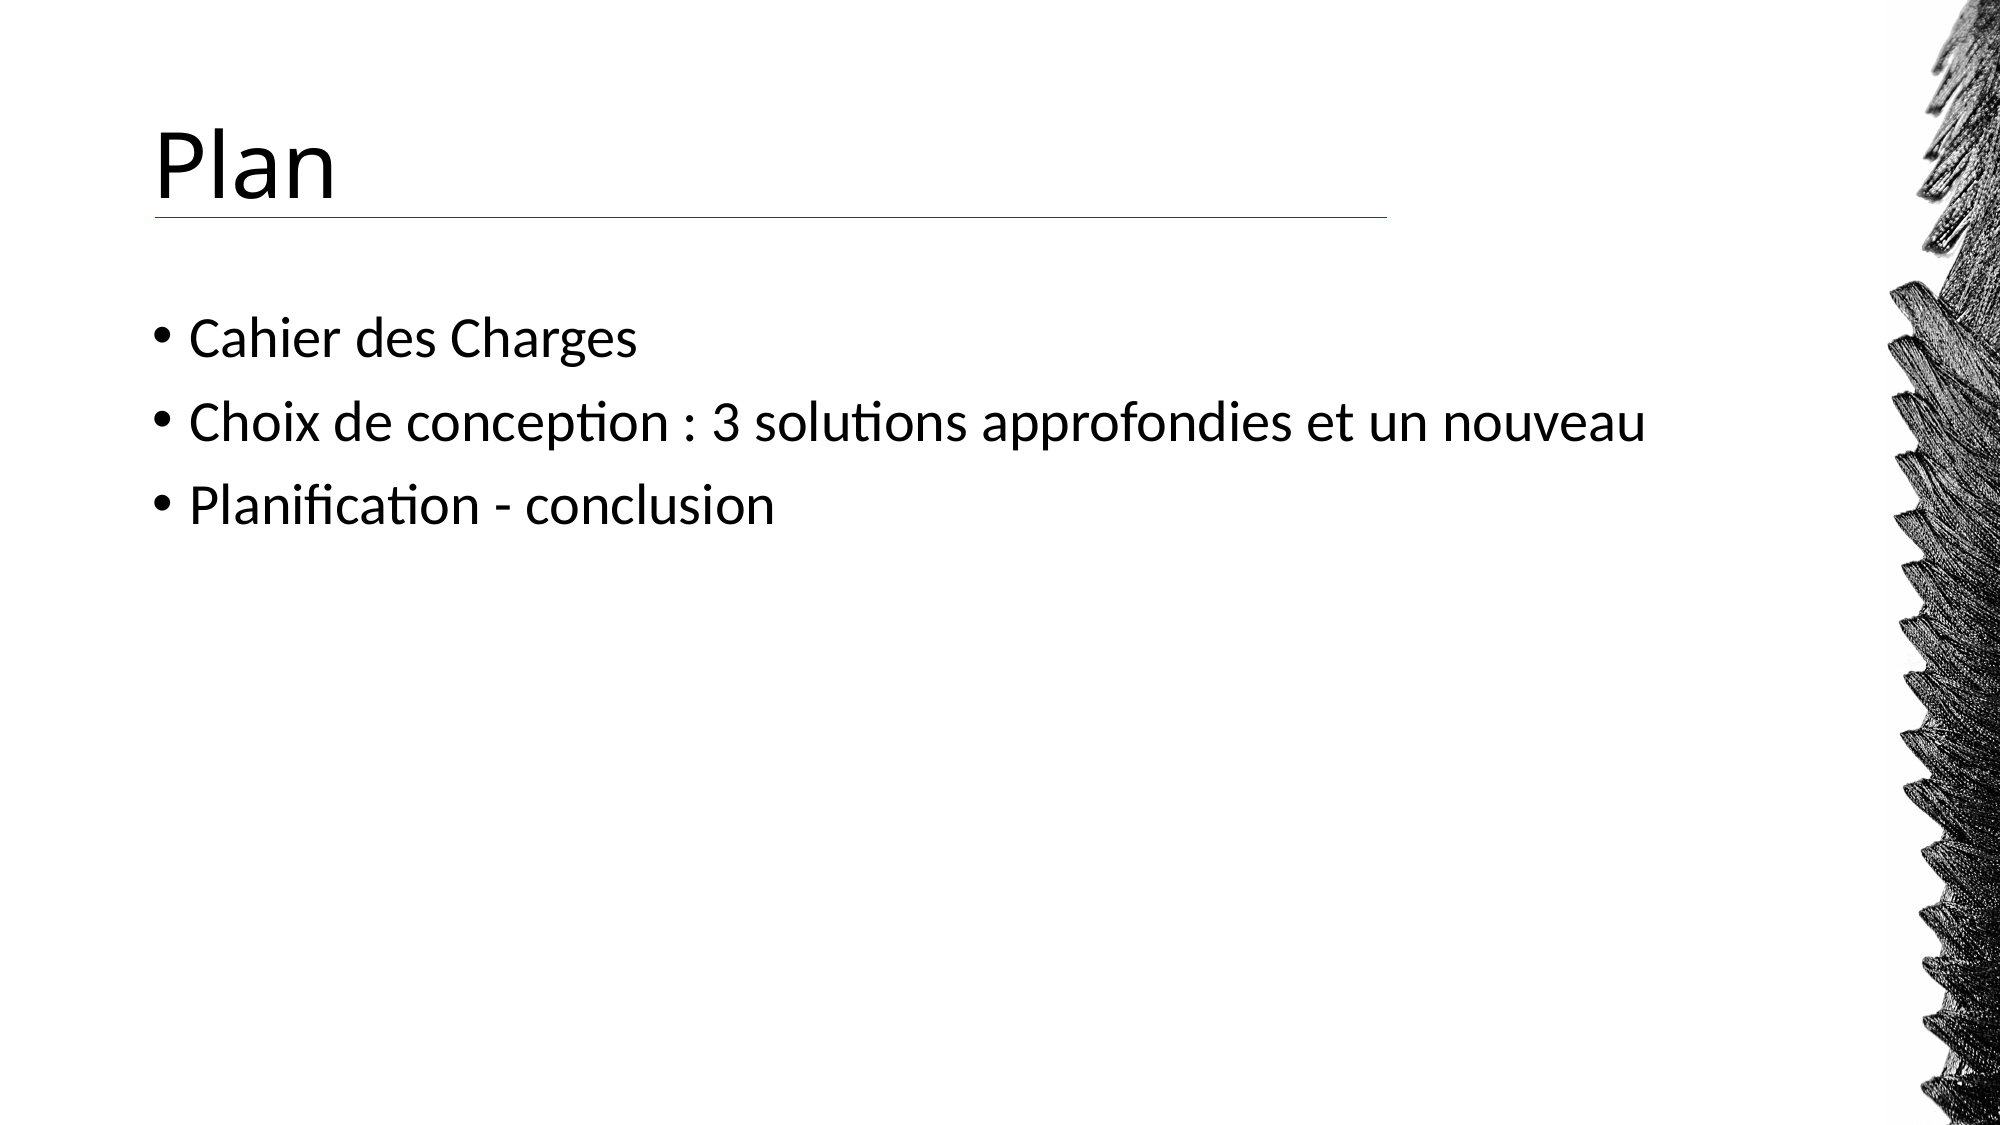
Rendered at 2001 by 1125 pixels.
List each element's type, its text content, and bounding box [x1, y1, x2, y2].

picture [1885, 0, 2000, 1125]
title Plan [137, 59, 1863, 278]
list Cahier des Charges Choix de conception : 3 solutions approfondies et un nouveau Planification - conclusion [137, 299, 1863, 1014]
